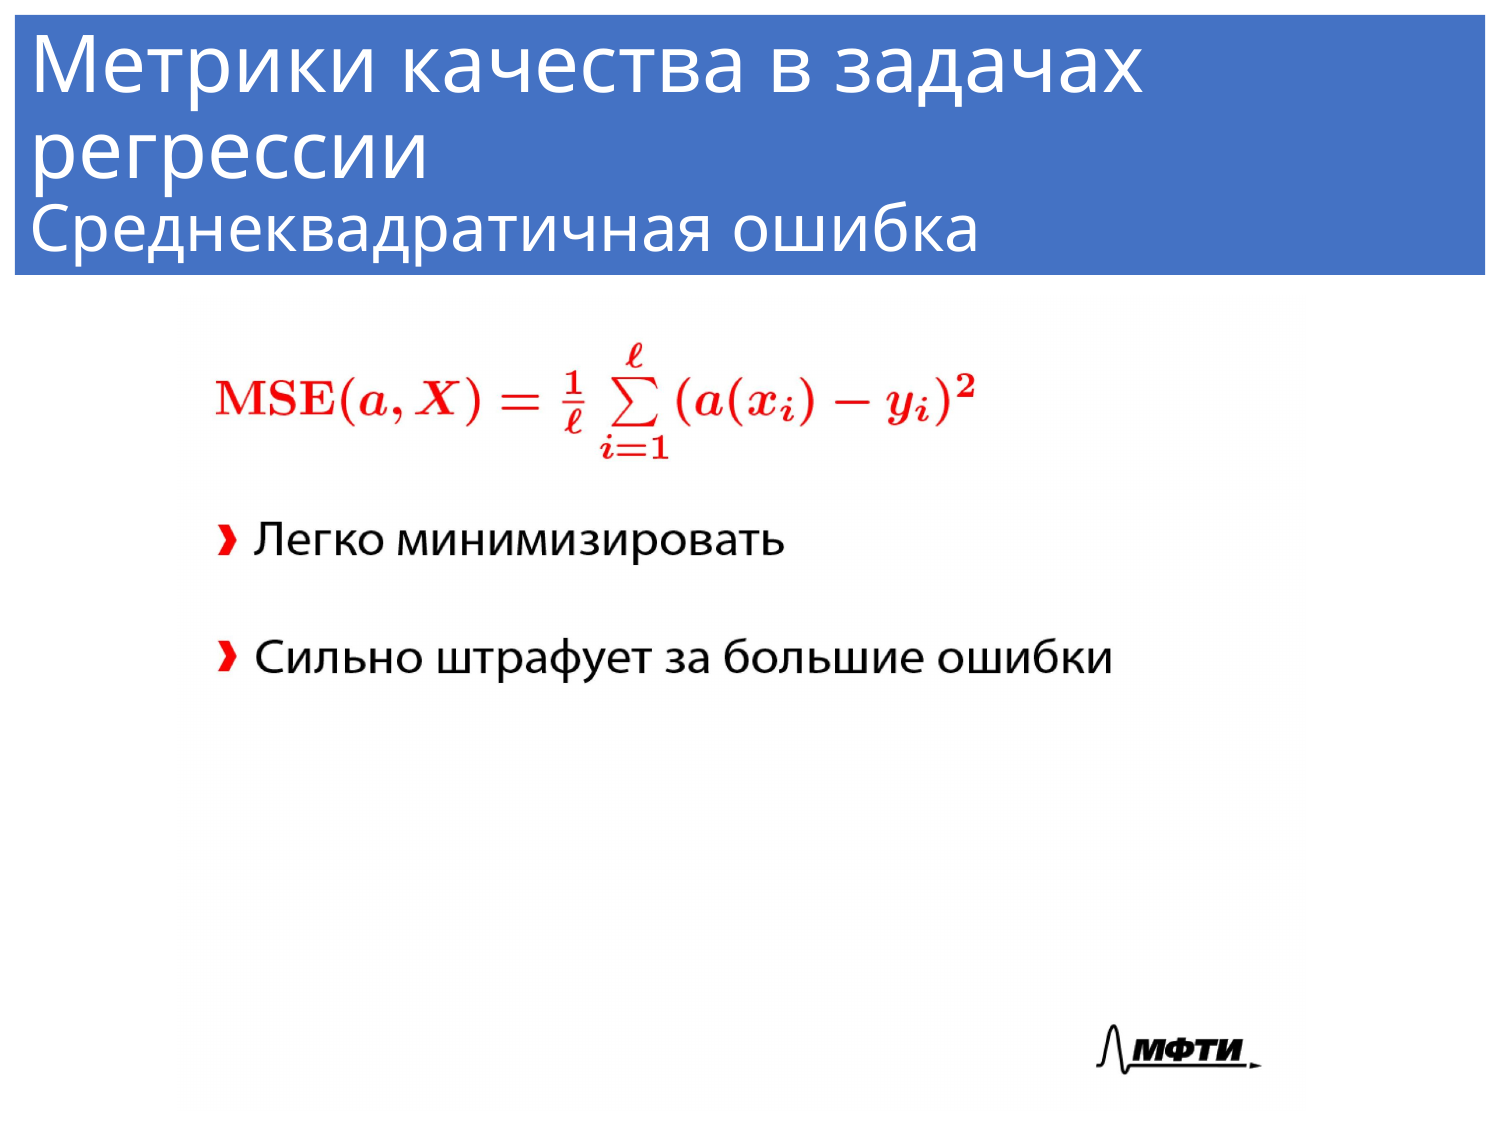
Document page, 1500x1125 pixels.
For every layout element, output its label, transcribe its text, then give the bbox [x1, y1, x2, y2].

picture [177, 295, 1306, 1111]
title Метрики качества в задачах регрессии Среднеквадратичная ошибка [14, 14, 1486, 275]
